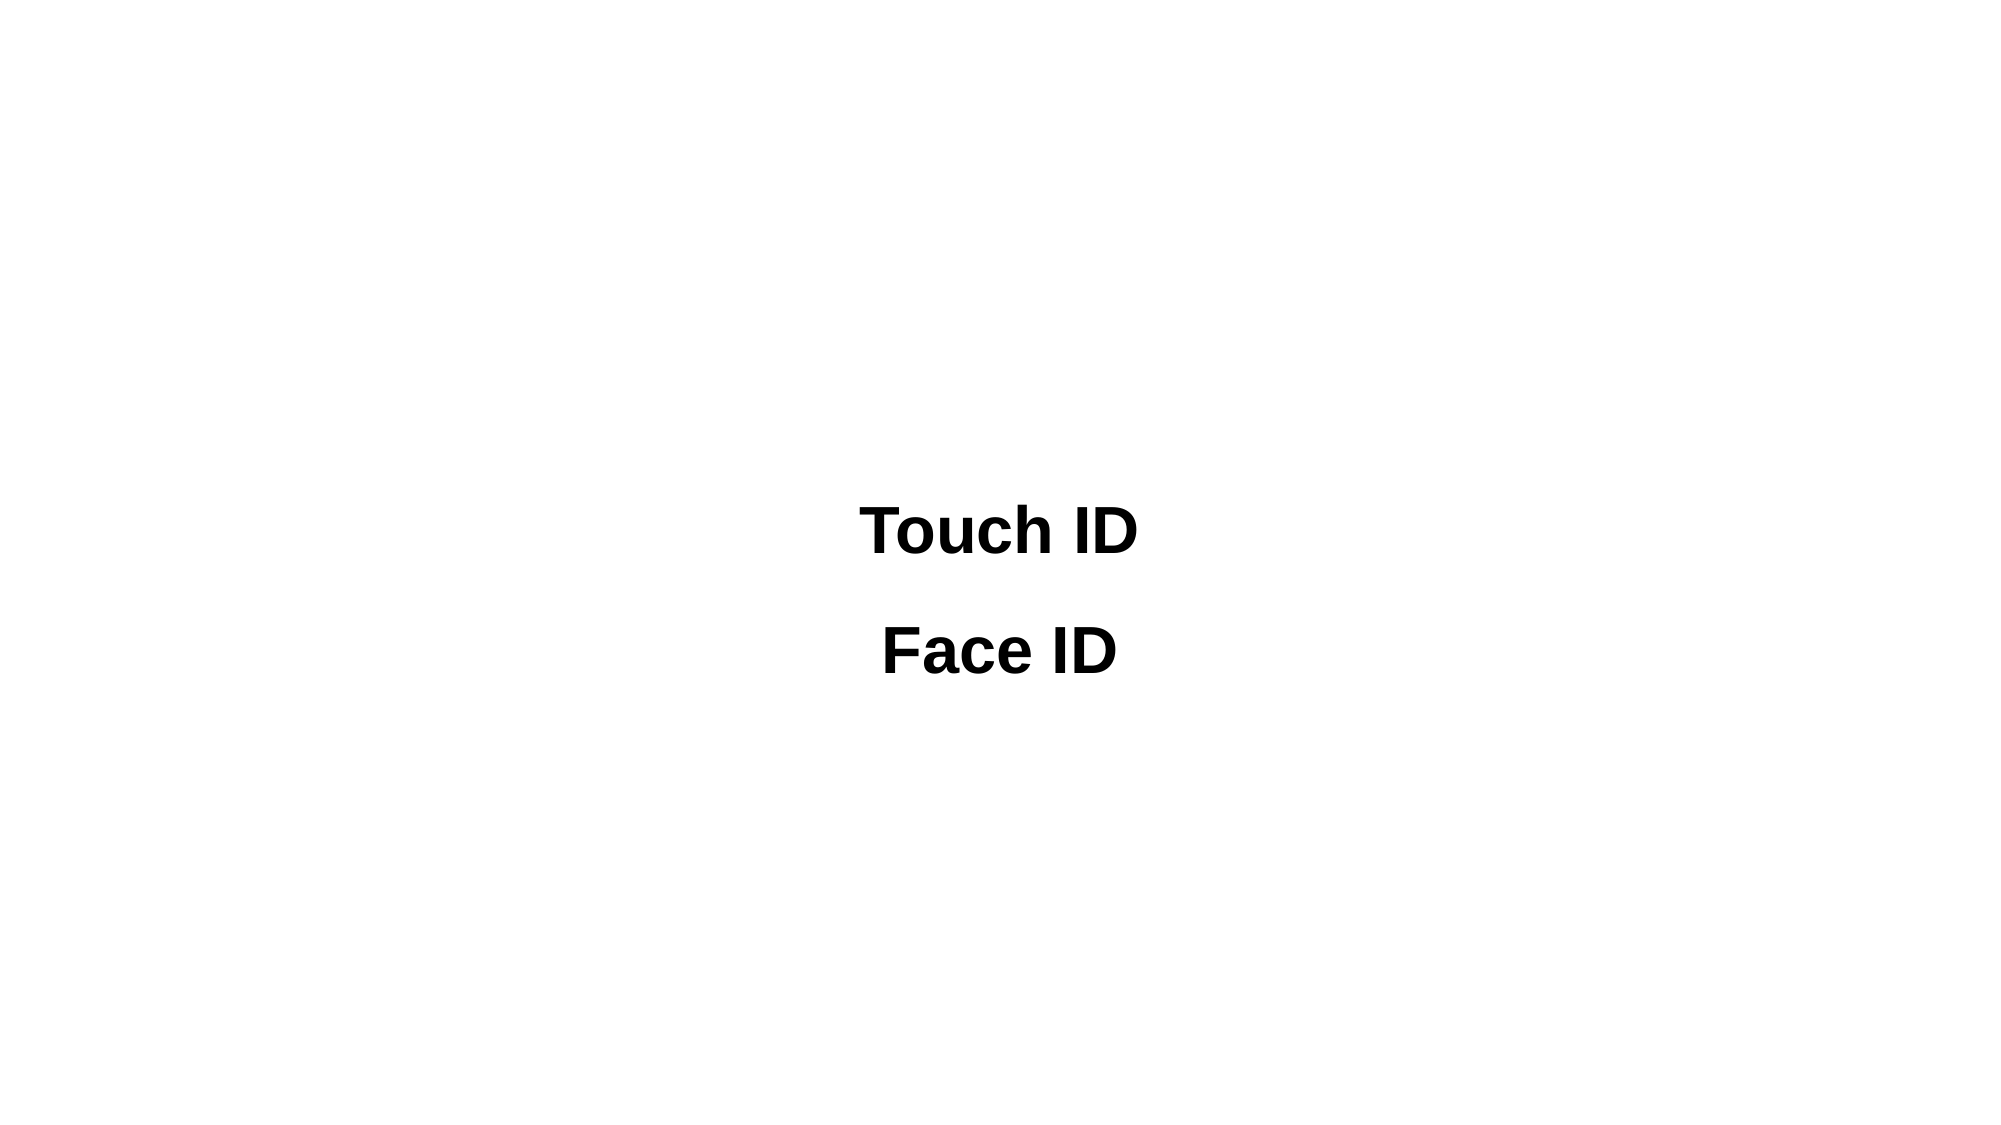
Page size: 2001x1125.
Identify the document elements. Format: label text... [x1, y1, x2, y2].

text_box Touch ID Face ID [639, 439, 1360, 695]
